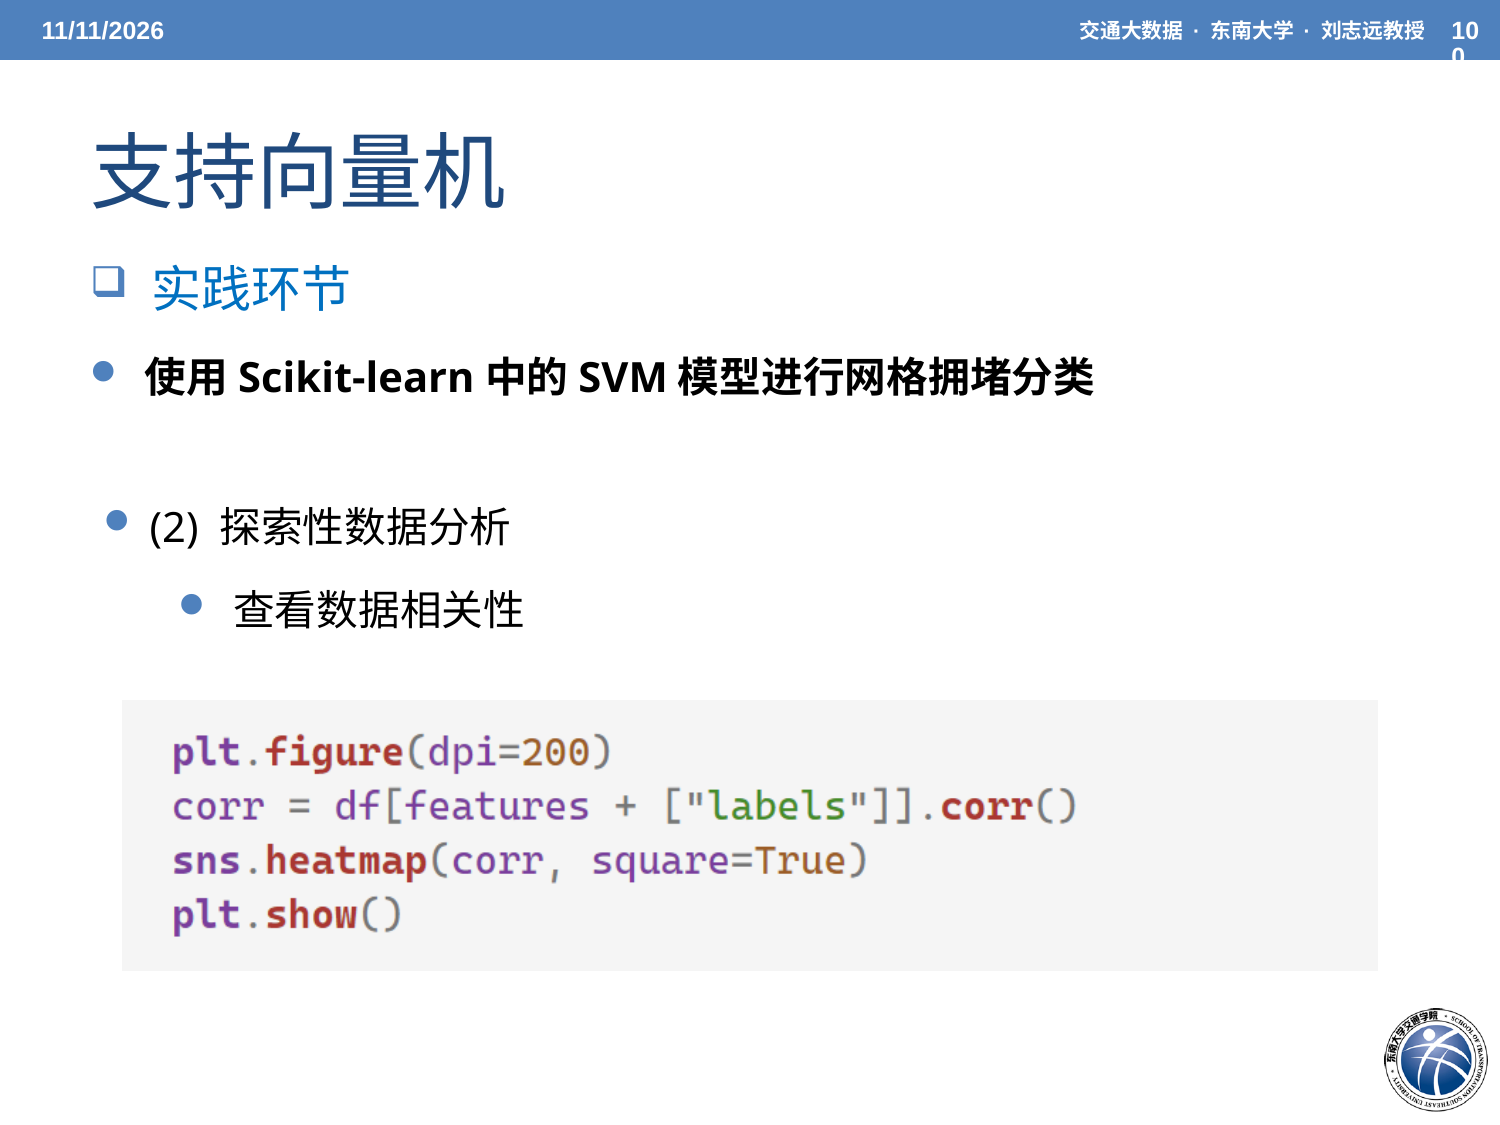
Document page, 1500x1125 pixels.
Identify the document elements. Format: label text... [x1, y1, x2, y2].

list 实践环节 使用Scikit-learn中的SVM模型进行网格拥堵分类 [75, 249, 1425, 434]
picture [1384, 1008, 1489, 1112]
text_box (2) 探索性数据分析 查看数据相关性 [88, 468, 1437, 642]
footer 交通大数据 · 东南大学 · 刘志远教授 [647, 2, 1441, 58]
picture [121, 700, 1379, 971]
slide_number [26, 2, 502, 58]
slide_number 100 [1441, 2, 1500, 58]
title 支持向量机 [75, 87, 1425, 249]
